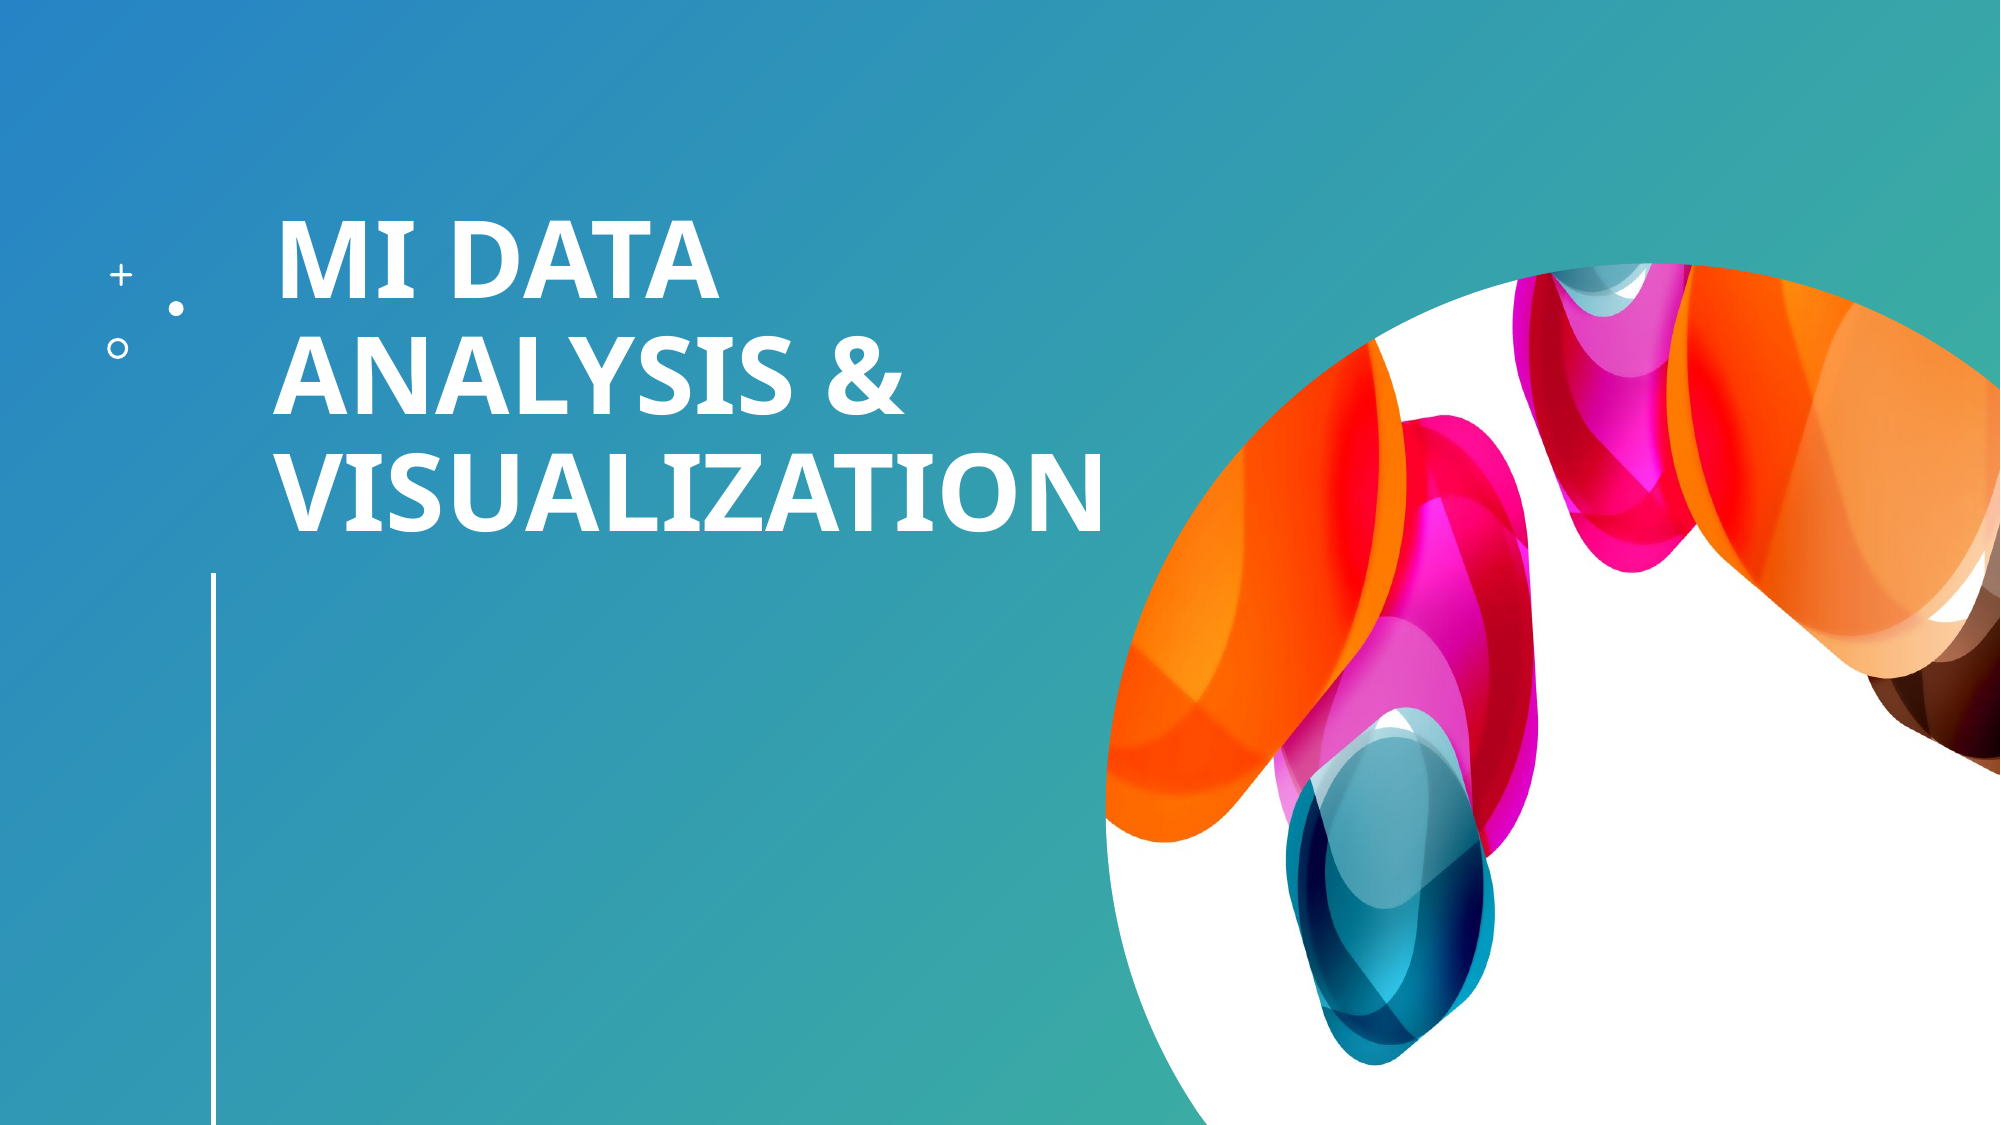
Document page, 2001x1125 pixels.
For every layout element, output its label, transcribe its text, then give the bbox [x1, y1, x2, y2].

text_box [168, 301, 184, 317]
text_box [109, 263, 133, 287]
text_box [0, 0, 2000, 1125]
picture [1105, 263, 2000, 1125]
text_box [107, 337, 129, 359]
title MI Data Analysis & Visualization [258, 96, 1130, 563]
